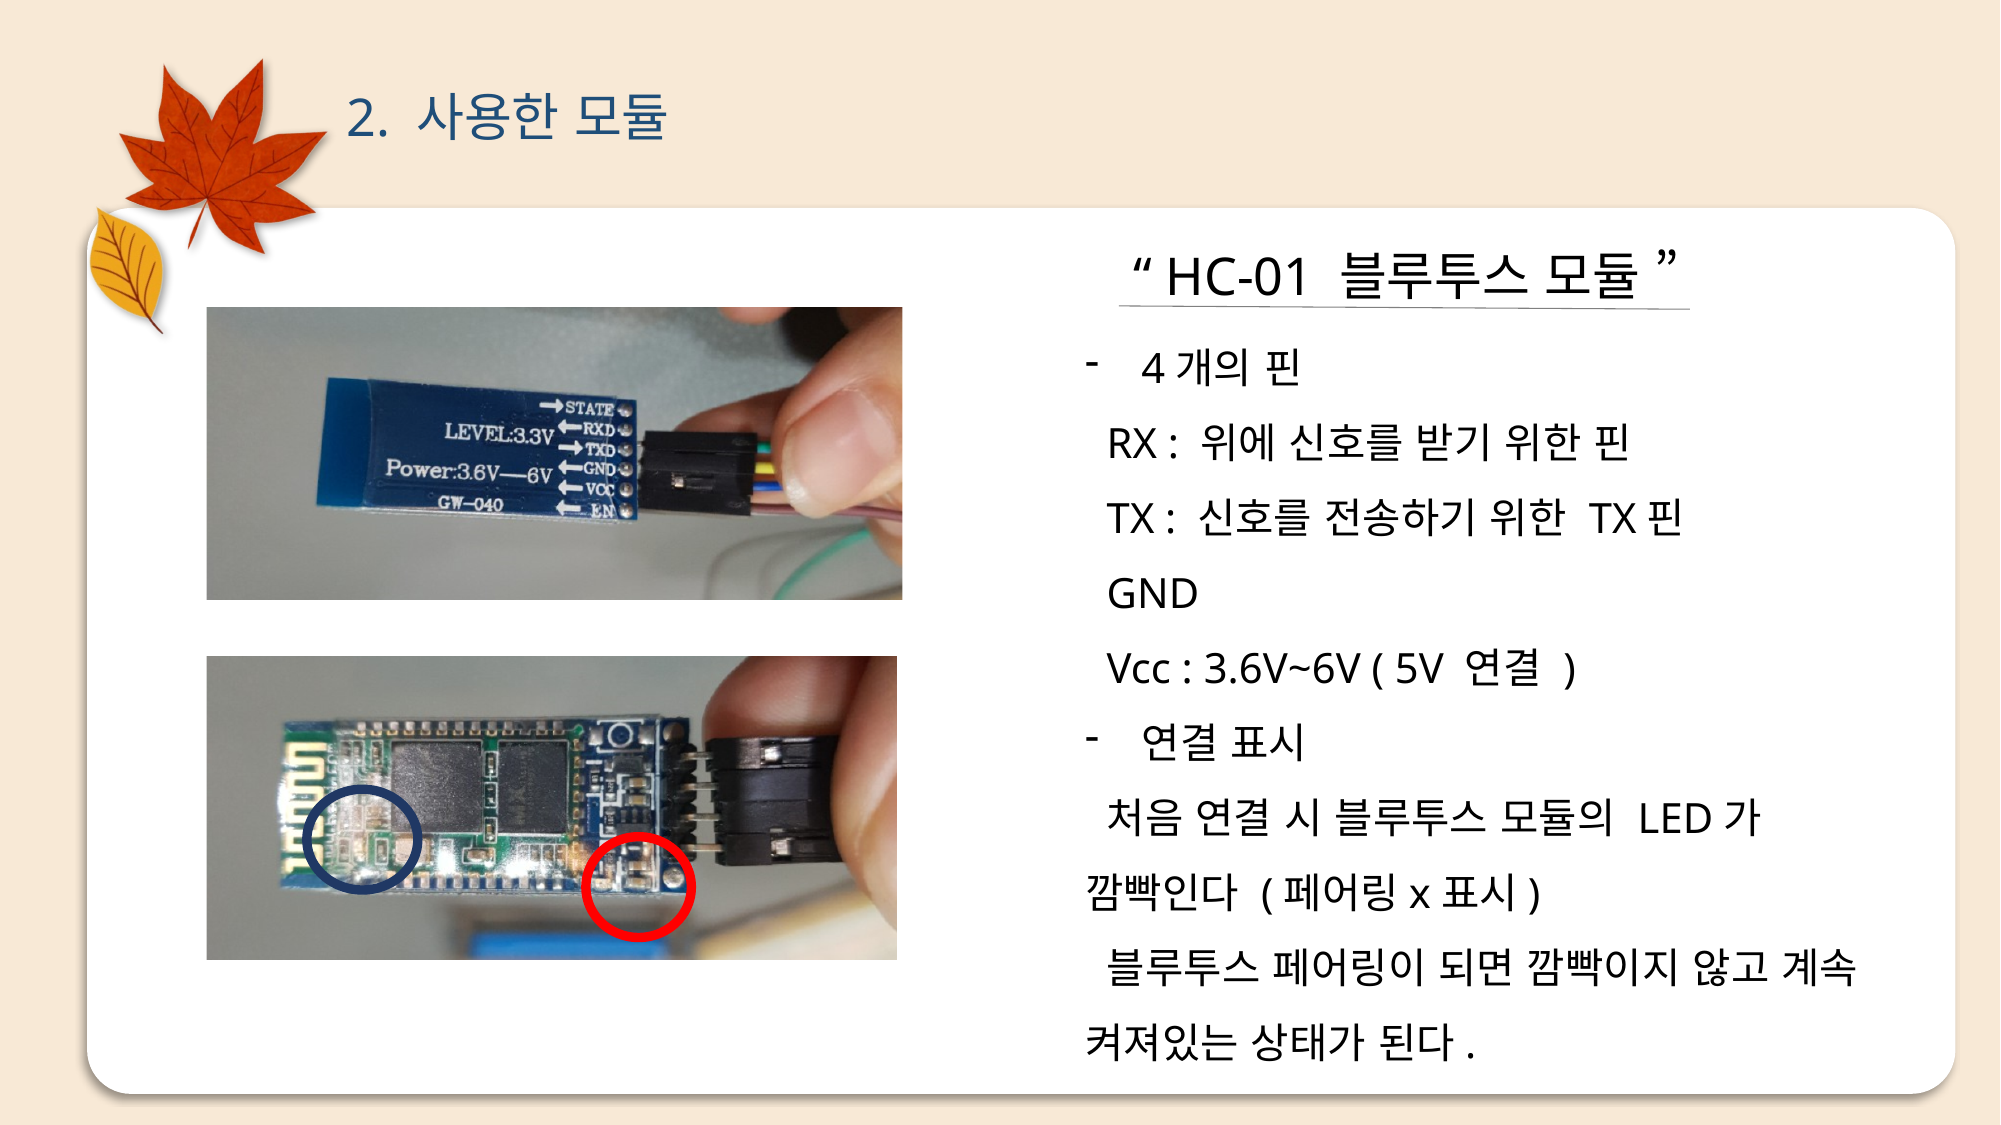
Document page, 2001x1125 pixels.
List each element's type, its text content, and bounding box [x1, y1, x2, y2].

picture [206, 307, 903, 600]
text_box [1118, 305, 1690, 310]
text_box [86, 206, 1957, 1095]
text_box [0, 0, 2000, 1125]
text_box 2. 사용한 모듈 [331, 45, 917, 155]
text_box 4개의 핀 RX : 위에 신호를 받기 위한 핀 TX : 신호를 전송하기 위한 TX핀 GND Vcc : 3.6V~6V ( 5V 연결 ) 연결 표시 처음 연결 시 블루투스 모듈의 LED가 깜빡인다 (페어링x표시) 블루투스 페어링이 되면 깜빡이지 않고 계속 켜져있는 상태가 된다. [1070, 309, 1901, 1074]
picture [206, 656, 903, 960]
picture [56, 18, 339, 340]
text_box “ HC-01 블루투스 모듈 ” [1118, 205, 1704, 309]
